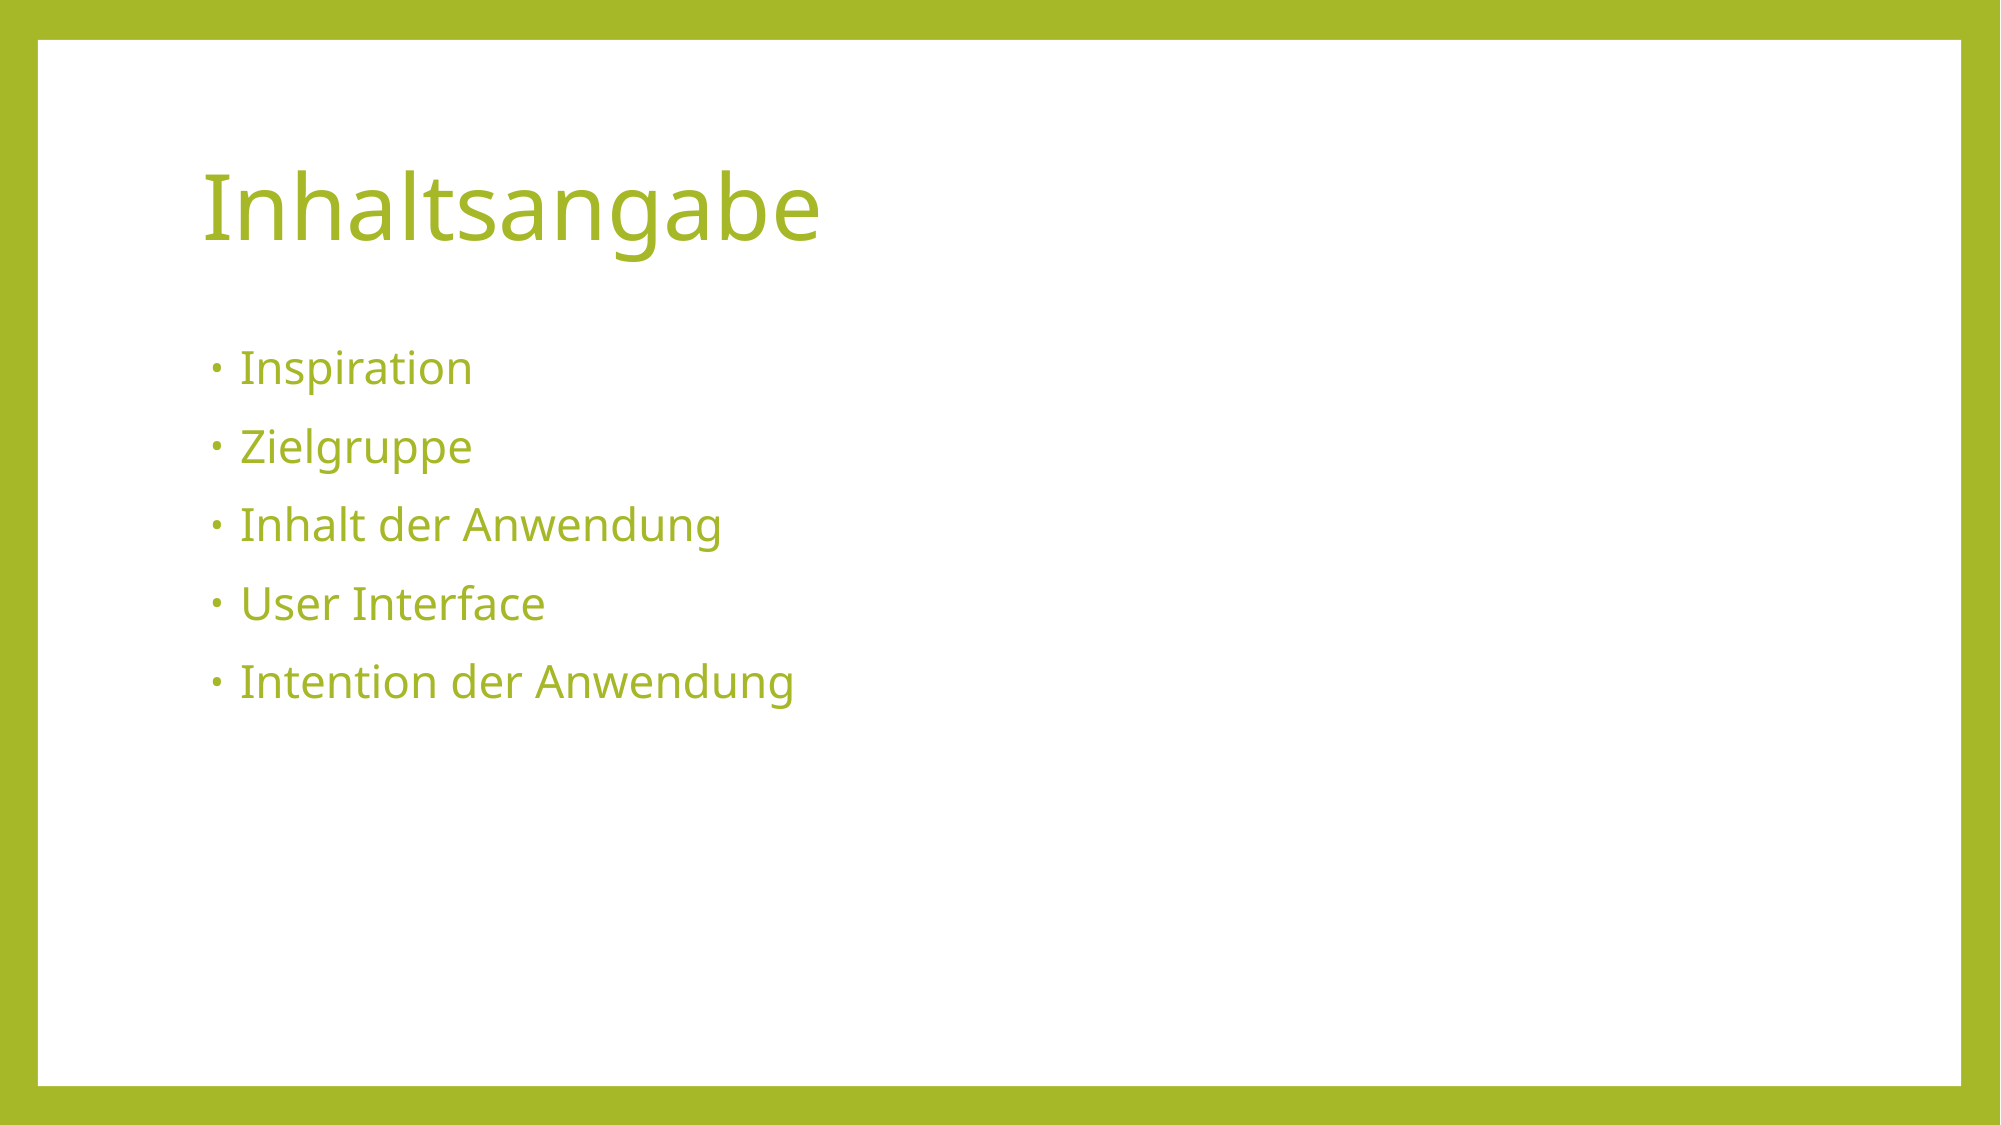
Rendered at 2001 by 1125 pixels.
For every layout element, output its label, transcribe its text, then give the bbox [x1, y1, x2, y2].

title Inhaltsangabe [187, 99, 1808, 323]
list Inspiration Zielgruppe Inhalt der Anwendung User Interface Intention der Anwendung [187, 337, 1808, 1000]
